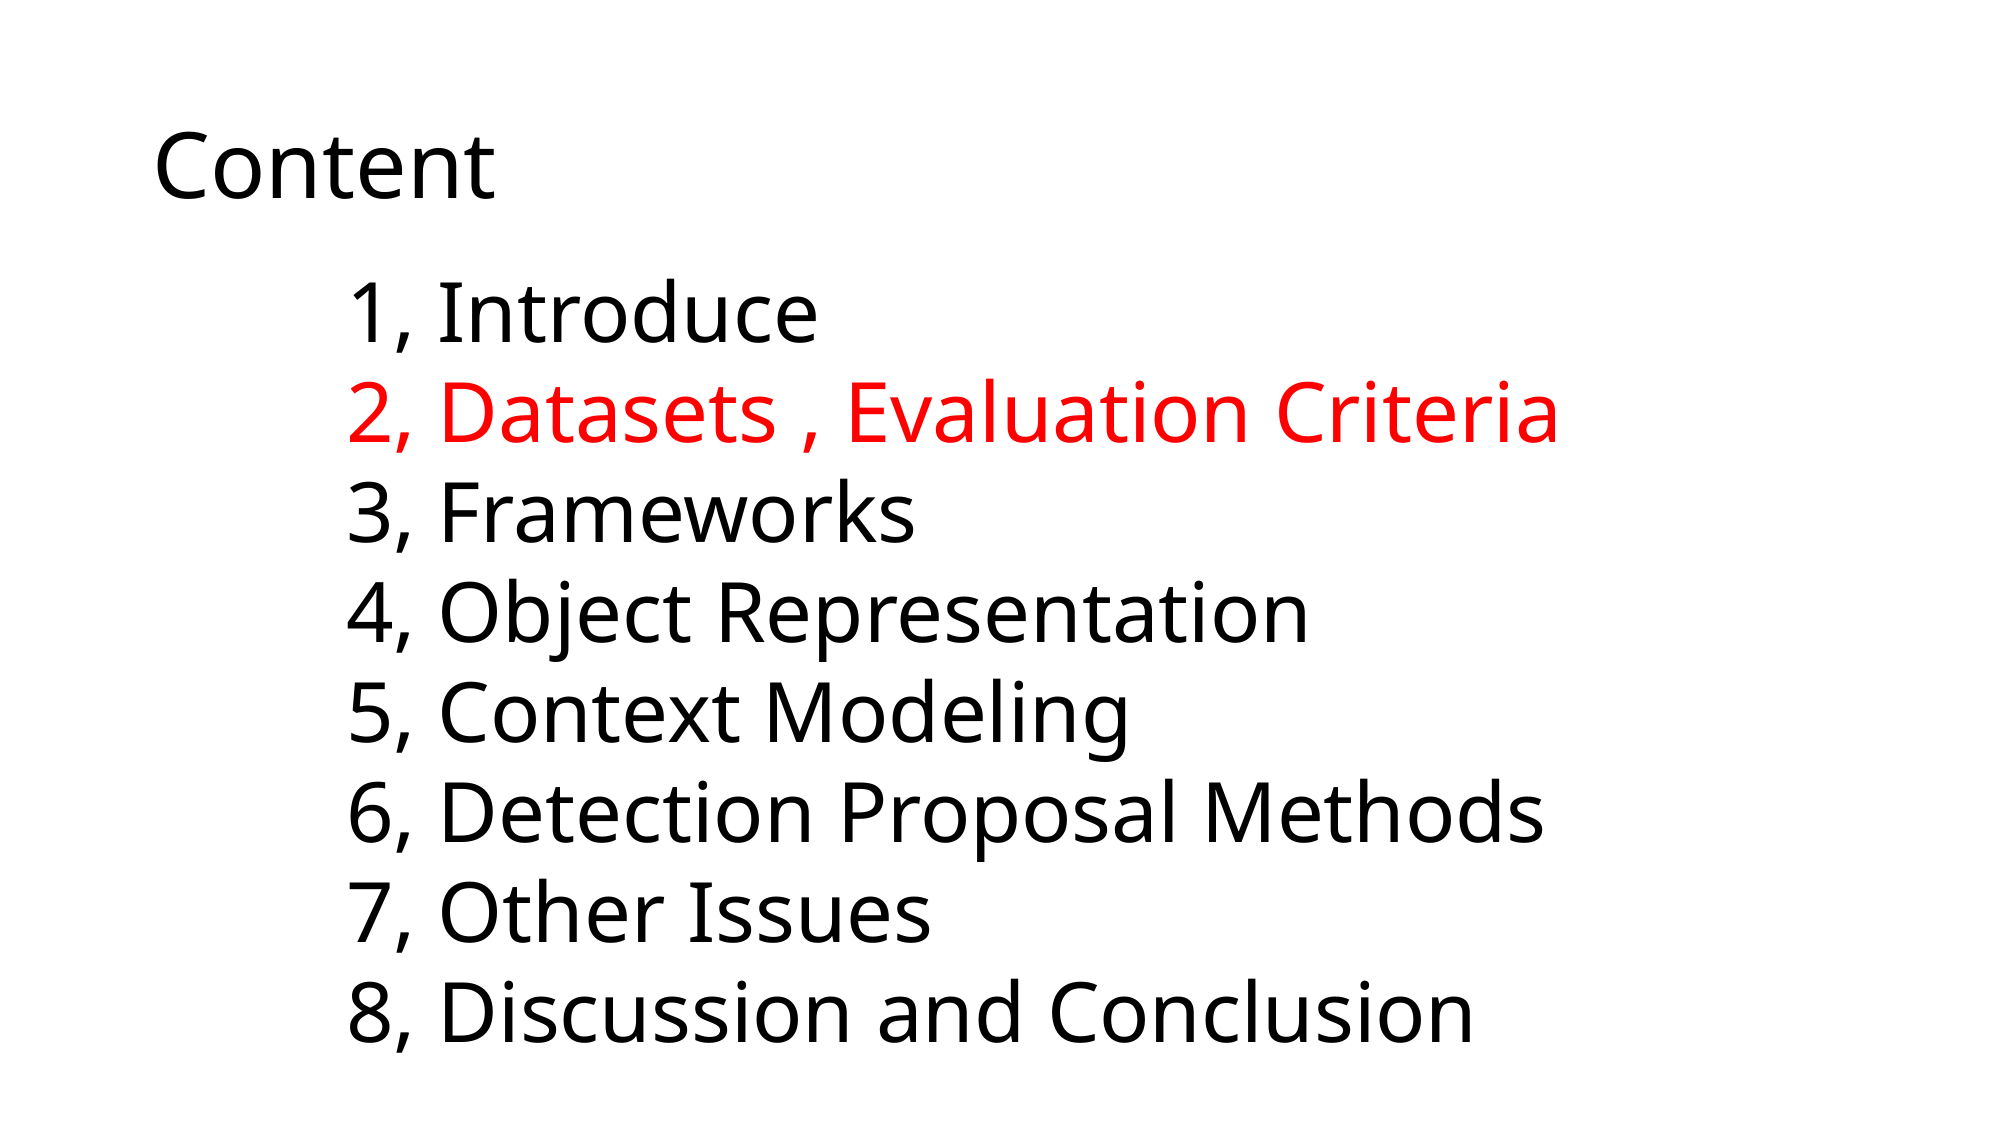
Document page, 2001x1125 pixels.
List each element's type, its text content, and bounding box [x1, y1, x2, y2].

text_box 1, Introduce 2, Datasets , Evaluation Criteria 3, Frameworks 4, Object Representation 5, Context Modeling 6, Detection Proposal Methods 7, Other Issues 8, Discussion and Conclusion [331, 251, 1669, 1067]
title Content [137, 59, 1863, 278]
